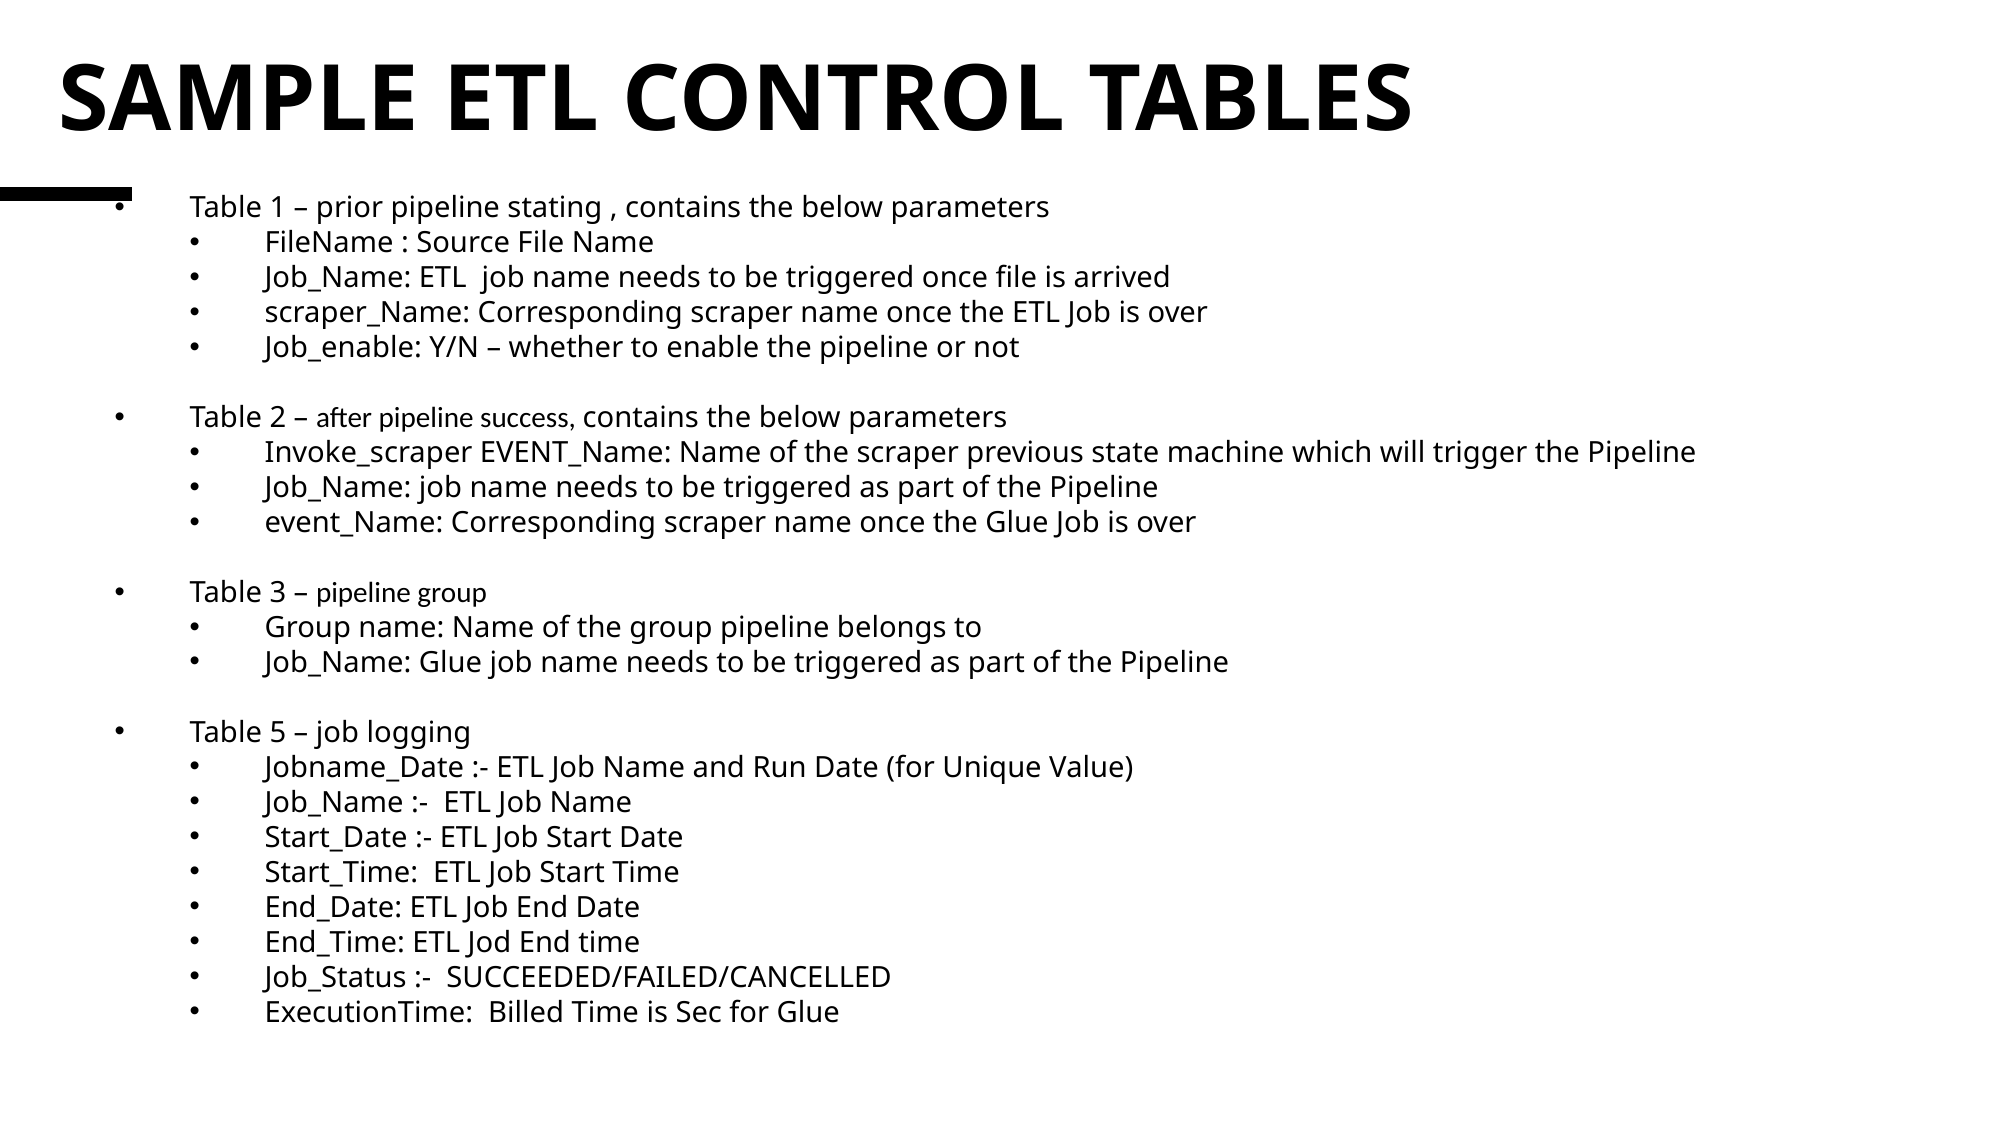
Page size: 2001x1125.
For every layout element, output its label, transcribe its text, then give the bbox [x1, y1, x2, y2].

text_box Table 1 – prior pipeline stating , contains the below parameters FileName : Source File Name Job_Name: ETL job name needs to be triggered once file is arrived scraper_Name: Corresponding scraper name once the ETL Job is over Job_enable: Y/N – whether to enable the pipeline or not Table 2 – after pipeline success, contains the below parameters Invoke_scraper EVENT_Name: Name of the scraper previous state machine which will trigger the Pipeline Job_Name: job name needs to be triggered as part of the Pipeline event_Name: Corresponding scraper name once the Glue Job is over Table 3 – pipeline group Group name: Name of the group pipeline belongs to Job_Name: Glue job name needs to be triggered as part of the Pipeline Table 5 – job logging Jobname_Date :- ETL Job Name and Run Date (for Unique Value) Job_Name :- ETL Job Name Start_Date :- ETL Job Start Date Start_Time: ETL Job Start Time End_Date: ETL Job End Date End_Time: ETL Jod End time Job_Status :- SUCCEEDED/FAILED/CANCELLED ExecutionTime: Billed Time is Sec for Glue [99, 181, 1914, 1106]
title Sample etl control tables [43, 47, 2000, 261]
